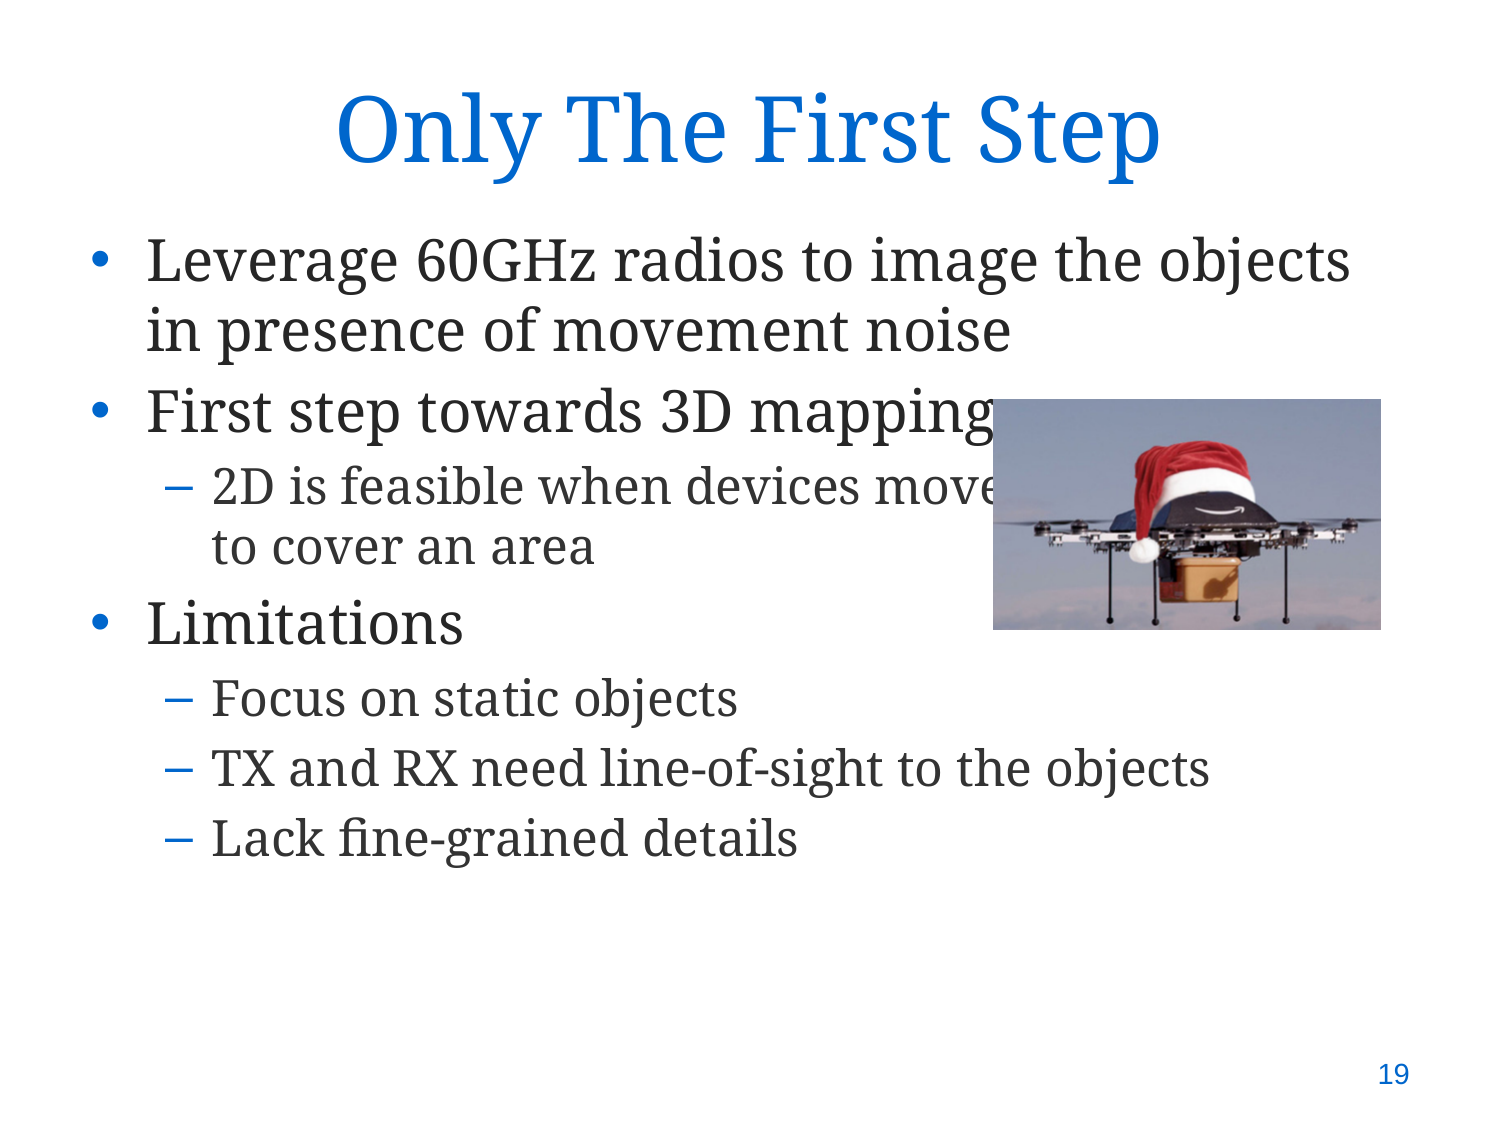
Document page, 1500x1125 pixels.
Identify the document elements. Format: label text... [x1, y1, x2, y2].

list Leverage 60GHz radios to image the objects in presence of movement noise First step towards 3D mapping 2D is feasible when devices move to cover an area Limitations Focus on static objects TX and RX need line-of-sight to the objects Lack fine-grained details [75, 215, 1425, 928]
picture [992, 398, 1382, 631]
slide_number 19 [1074, 1042, 1425, 1103]
title Only The First Step [75, 45, 1425, 206]
